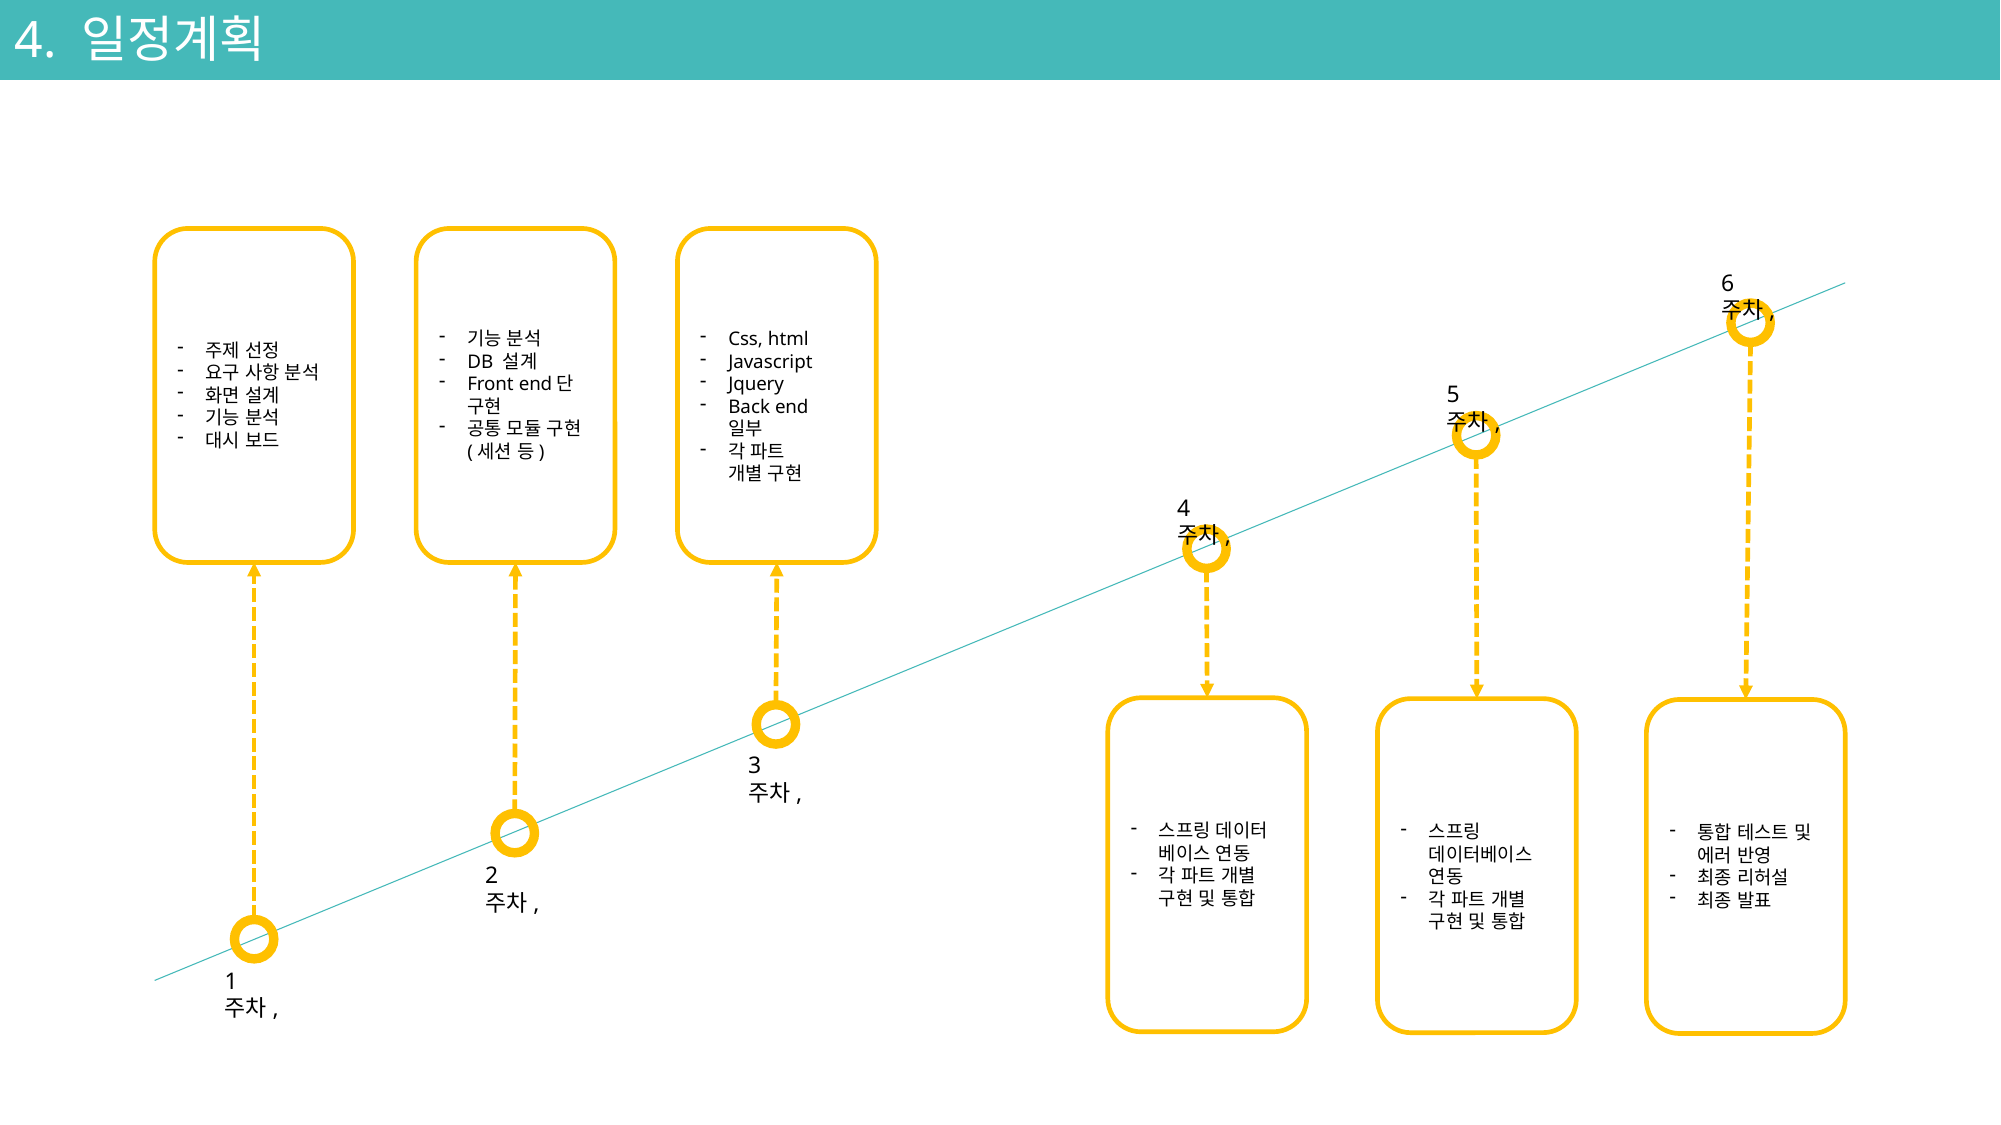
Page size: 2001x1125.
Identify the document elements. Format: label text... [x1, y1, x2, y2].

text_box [1745, 342, 1751, 700]
text_box [0, 0, 2000, 80]
text_box 4. 일정계획 [0, 0, 406, 75]
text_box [154, 228, 877, 563]
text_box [1107, 697, 1846, 1034]
text_box 1주차, [209, 981, 299, 1029]
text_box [154, 282, 1846, 981]
text_box 6주차, [1706, 260, 1795, 282]
